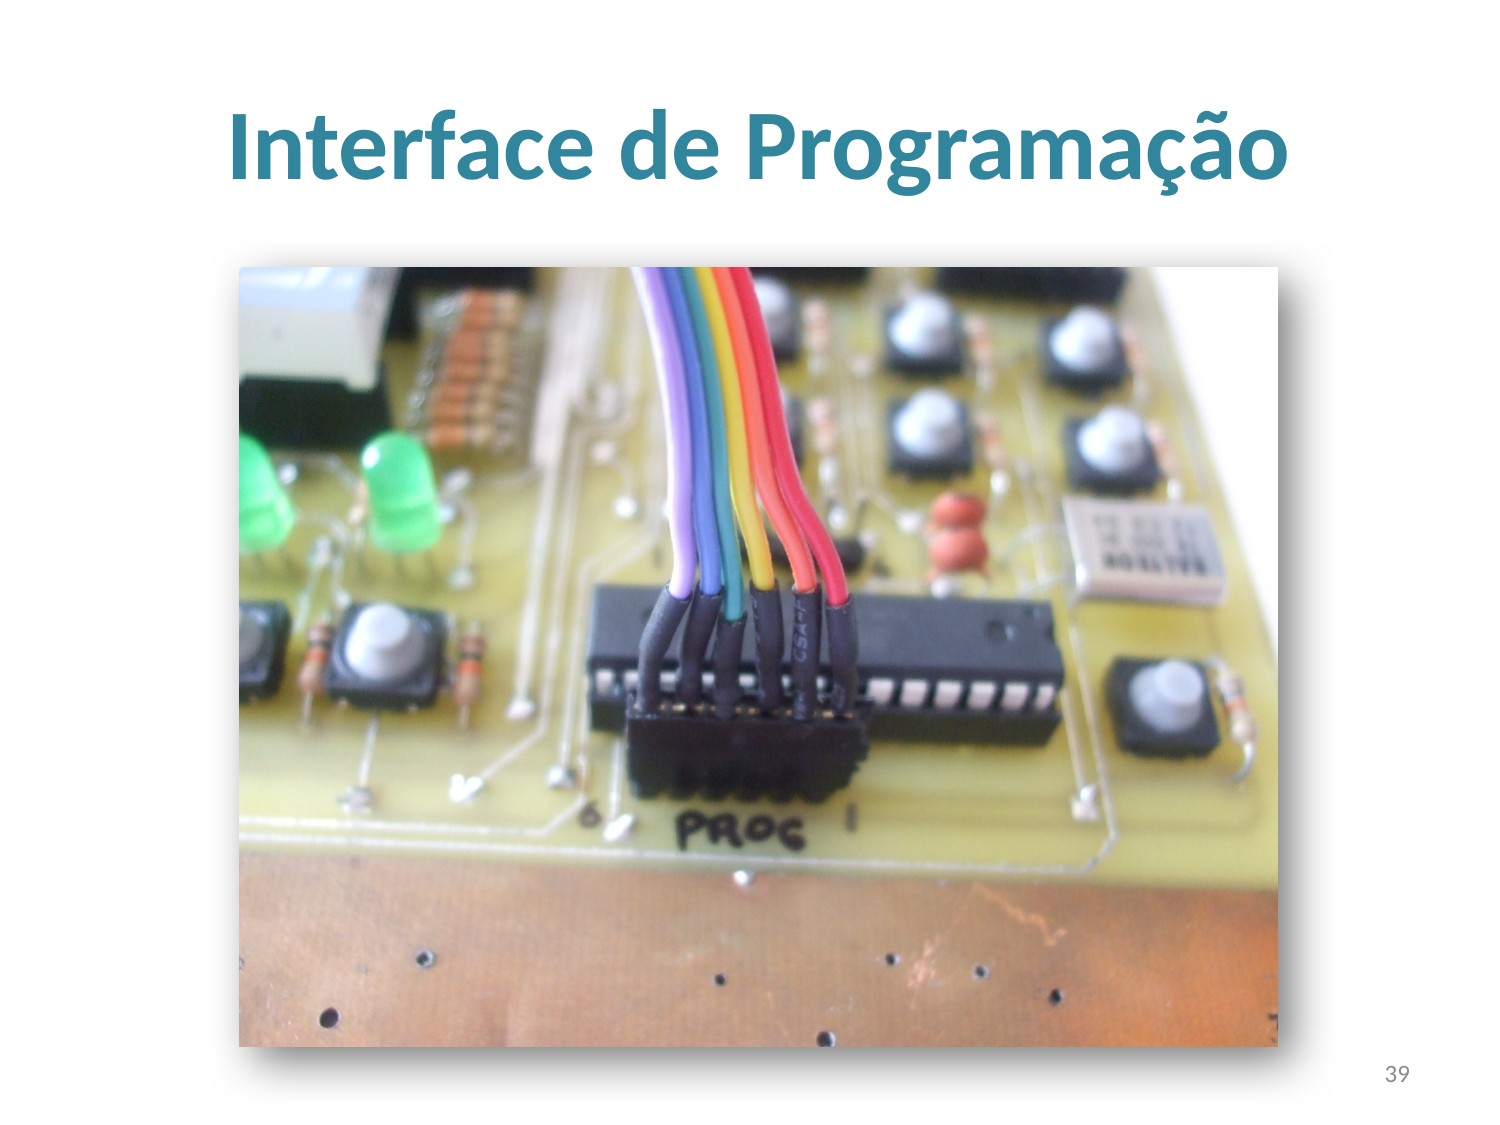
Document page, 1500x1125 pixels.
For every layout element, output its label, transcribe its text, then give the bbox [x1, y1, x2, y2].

picture [239, 266, 1279, 1047]
text_box Interface de Programação [210, 71, 1307, 207]
slide_number 39 [1074, 1042, 1425, 1103]
